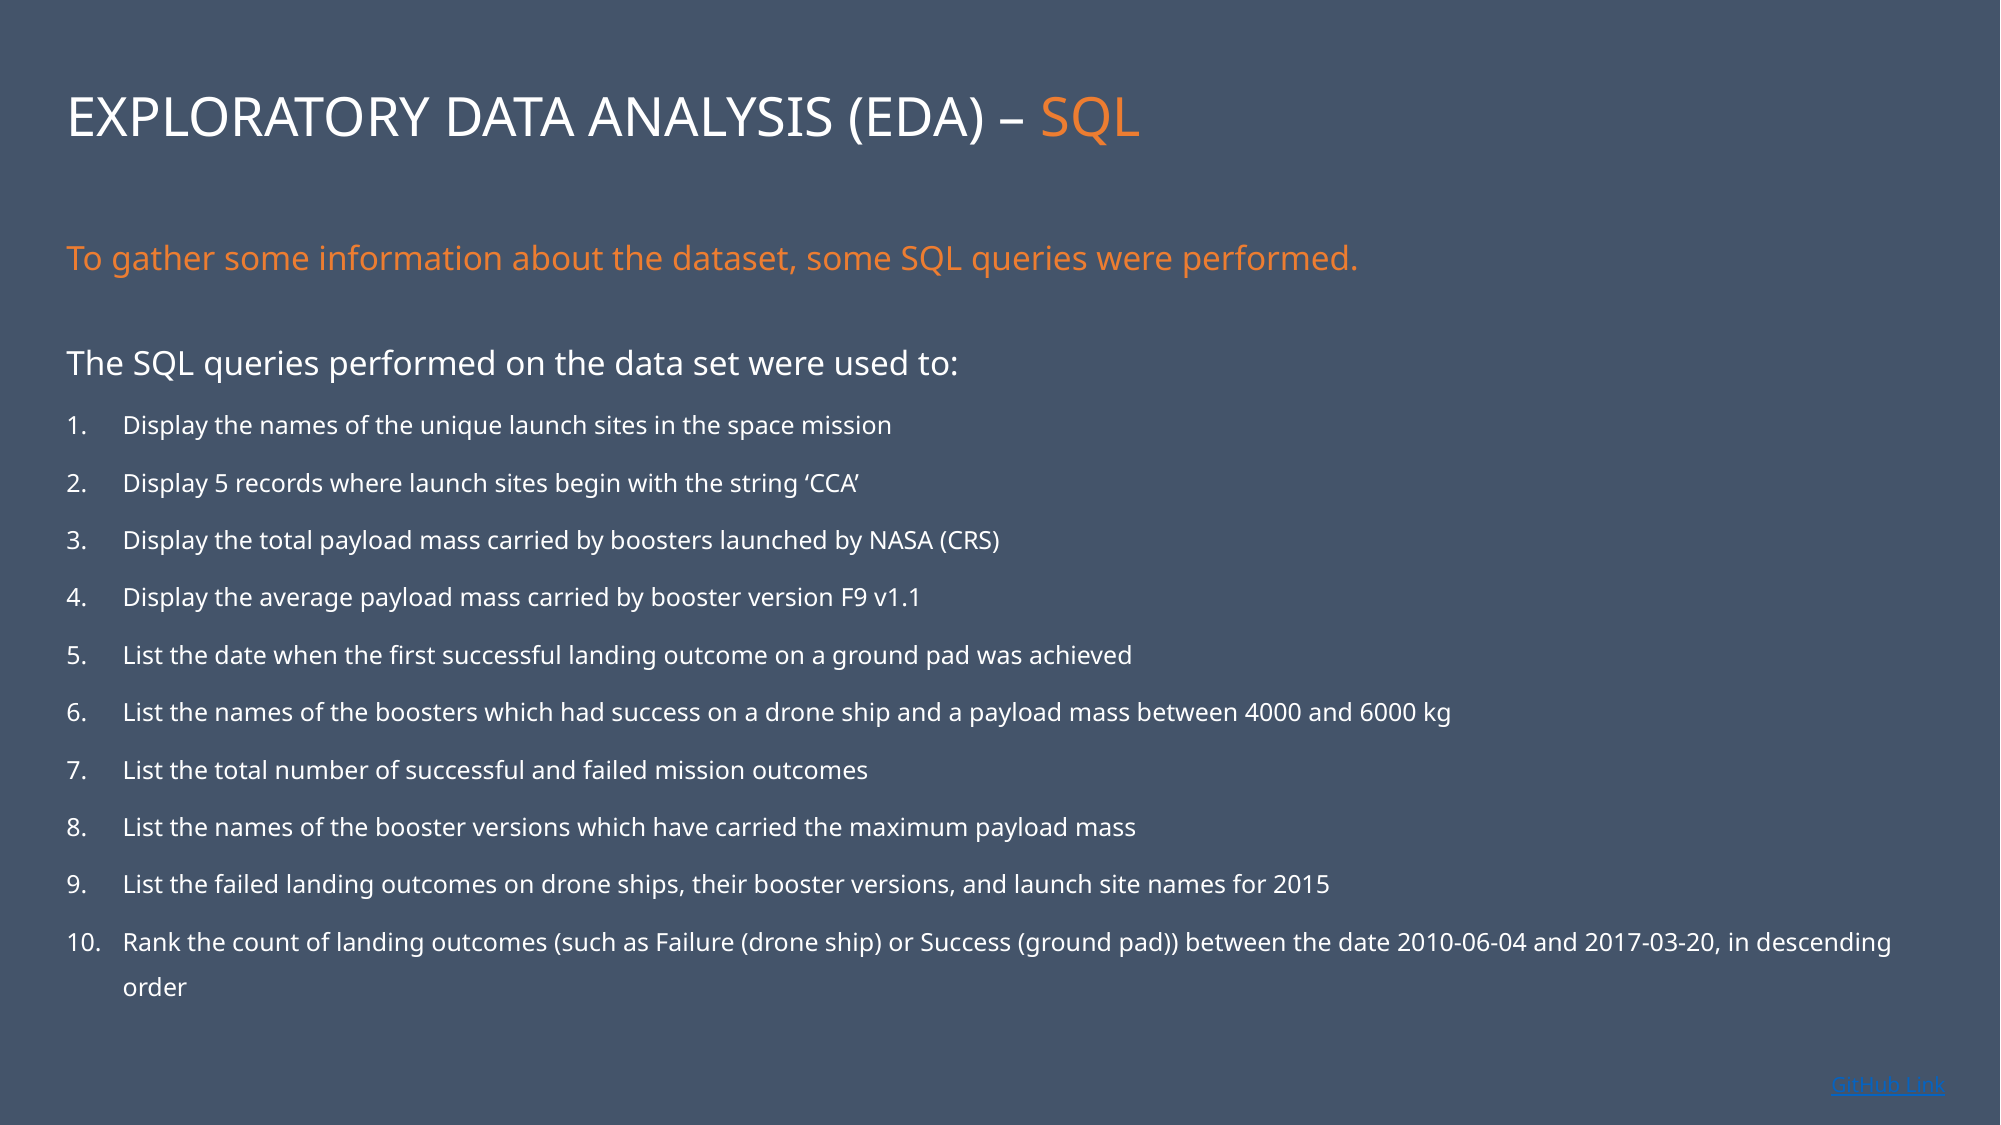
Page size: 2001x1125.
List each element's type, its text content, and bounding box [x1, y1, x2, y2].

text_box Exploratory data analysis (eda) – sql [66, 30, 1863, 149]
text_box GitHub Link [1816, 1064, 1961, 1108]
text_box To gather some information about the dataset, some SQL queries were performed. The SQL queries performed on the data set were used to: Display the names of the unique launch sites in the space mission Display 5 records where launch sites begin with the string ‘CCA’ Display the total payload mass carried by boosters launched by NASA (CRS) Display the average payload mass carried by booster version F9 v1.1 List the date when the first successful landing outcome on a ground pad was achieved List the names of the boosters which had success on a drone ship and a payload mass between 4000 and 6000 kg List the total number of successful and failed mission outcomes List the names of the booster versions which have carried the maximum payload mass List the failed landing outcomes on drone ships, their booster versions, and launch site names for 2015 Rank the count of landing outcomes (such as Failure (drone ship) or Success (ground pad)) between the date 2010-06-04 and 2017-03-20, in descending order [66, 237, 1938, 1050]
